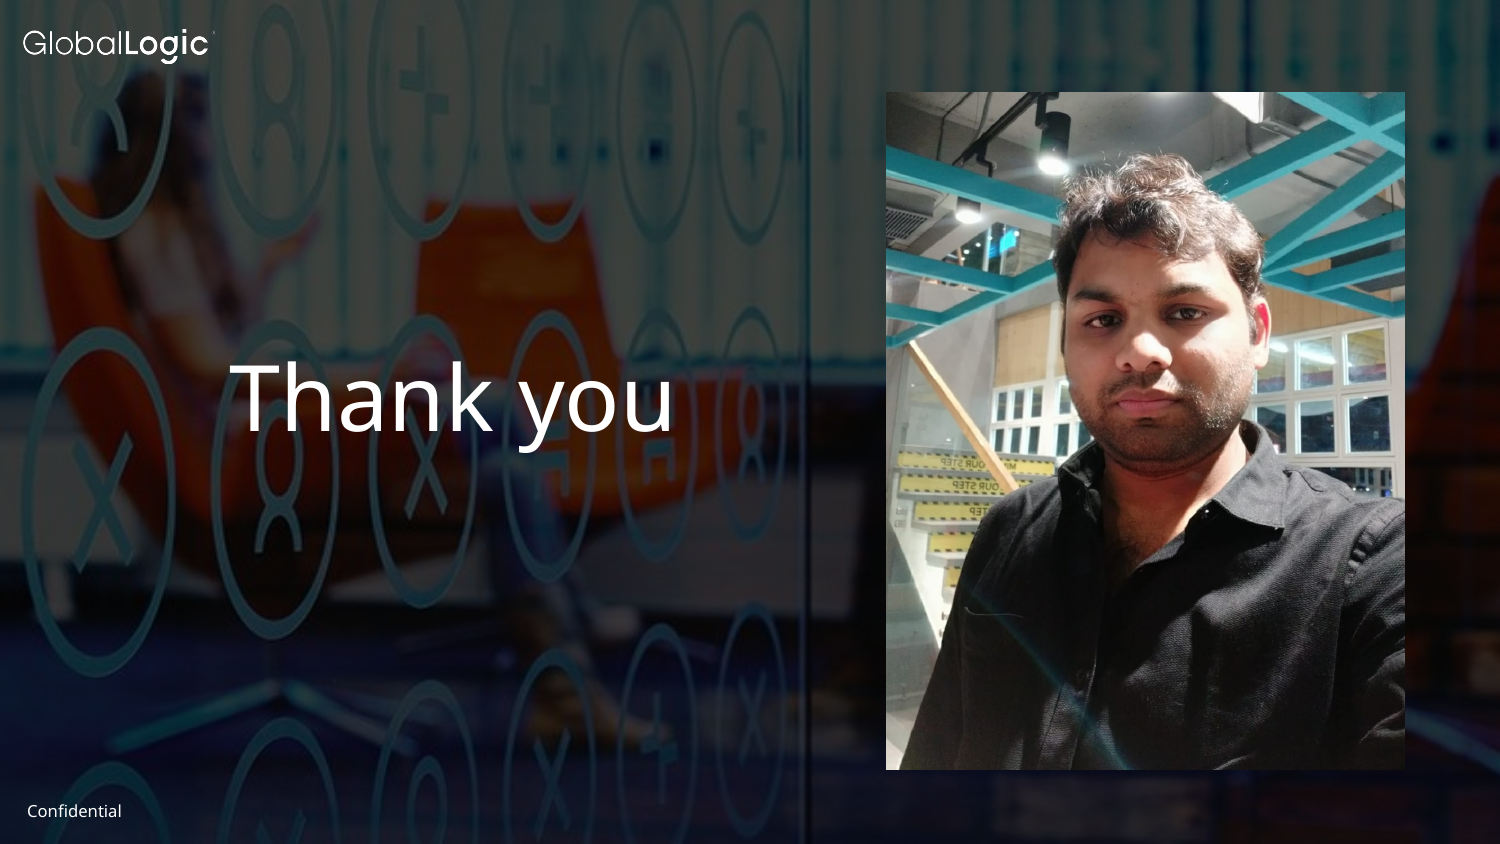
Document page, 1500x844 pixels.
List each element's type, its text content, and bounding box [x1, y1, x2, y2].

list Thank you [21, 324, 880, 475]
picture [0, 0, 1500, 844]
